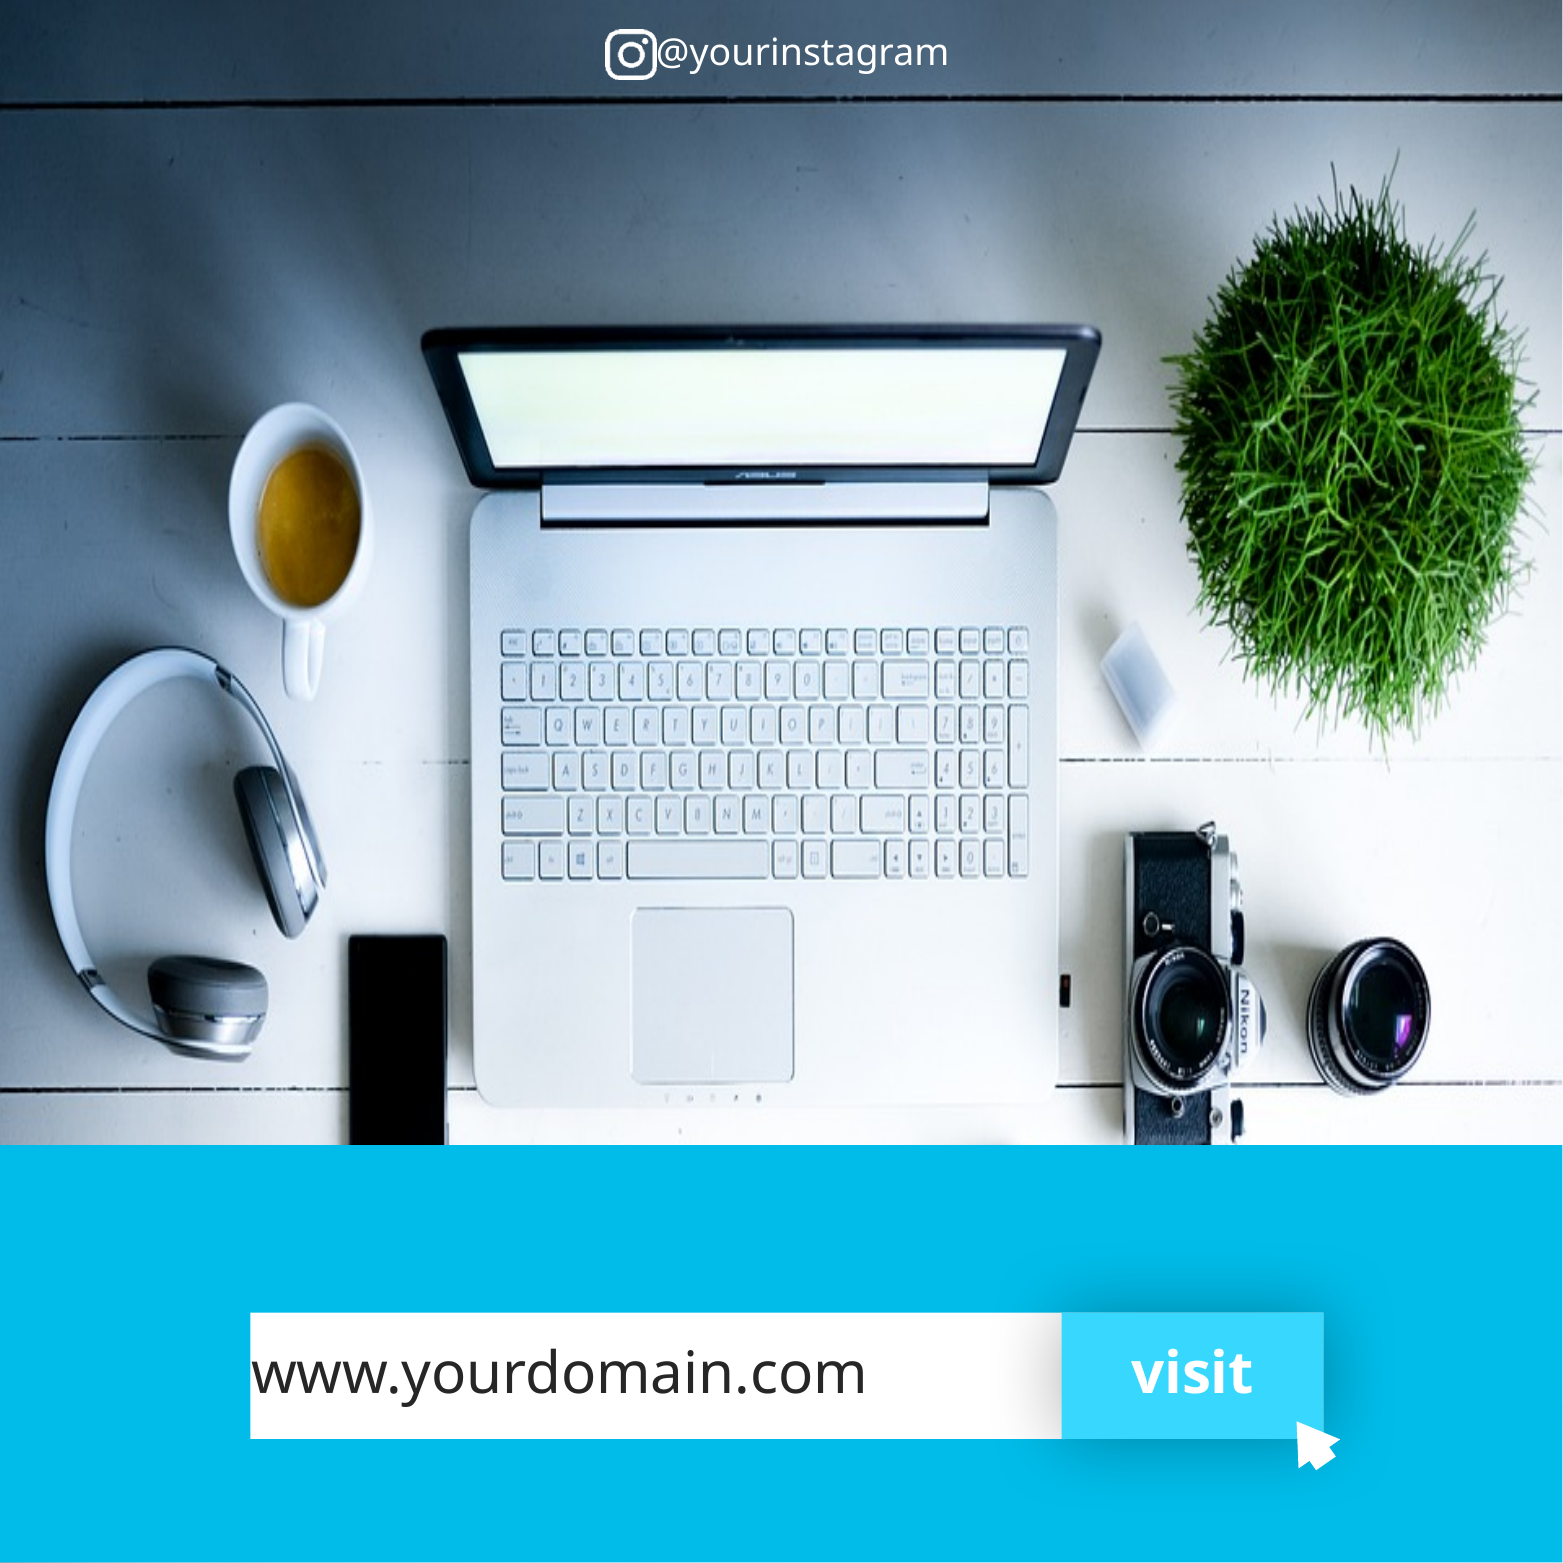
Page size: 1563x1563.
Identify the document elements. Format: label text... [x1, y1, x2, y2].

text_box visit [1131, 1356, 1255, 1403]
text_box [605, 20, 957, 82]
text_box [1060, 1311, 1325, 1440]
text_box [1295, 1419, 1343, 1472]
text_box [249, 1311, 1028, 1440]
text_box www.yourdomain.com [251, 1356, 869, 1403]
text_box [0, 1144, 1563, 1563]
picture [0, 0, 1563, 1144]
